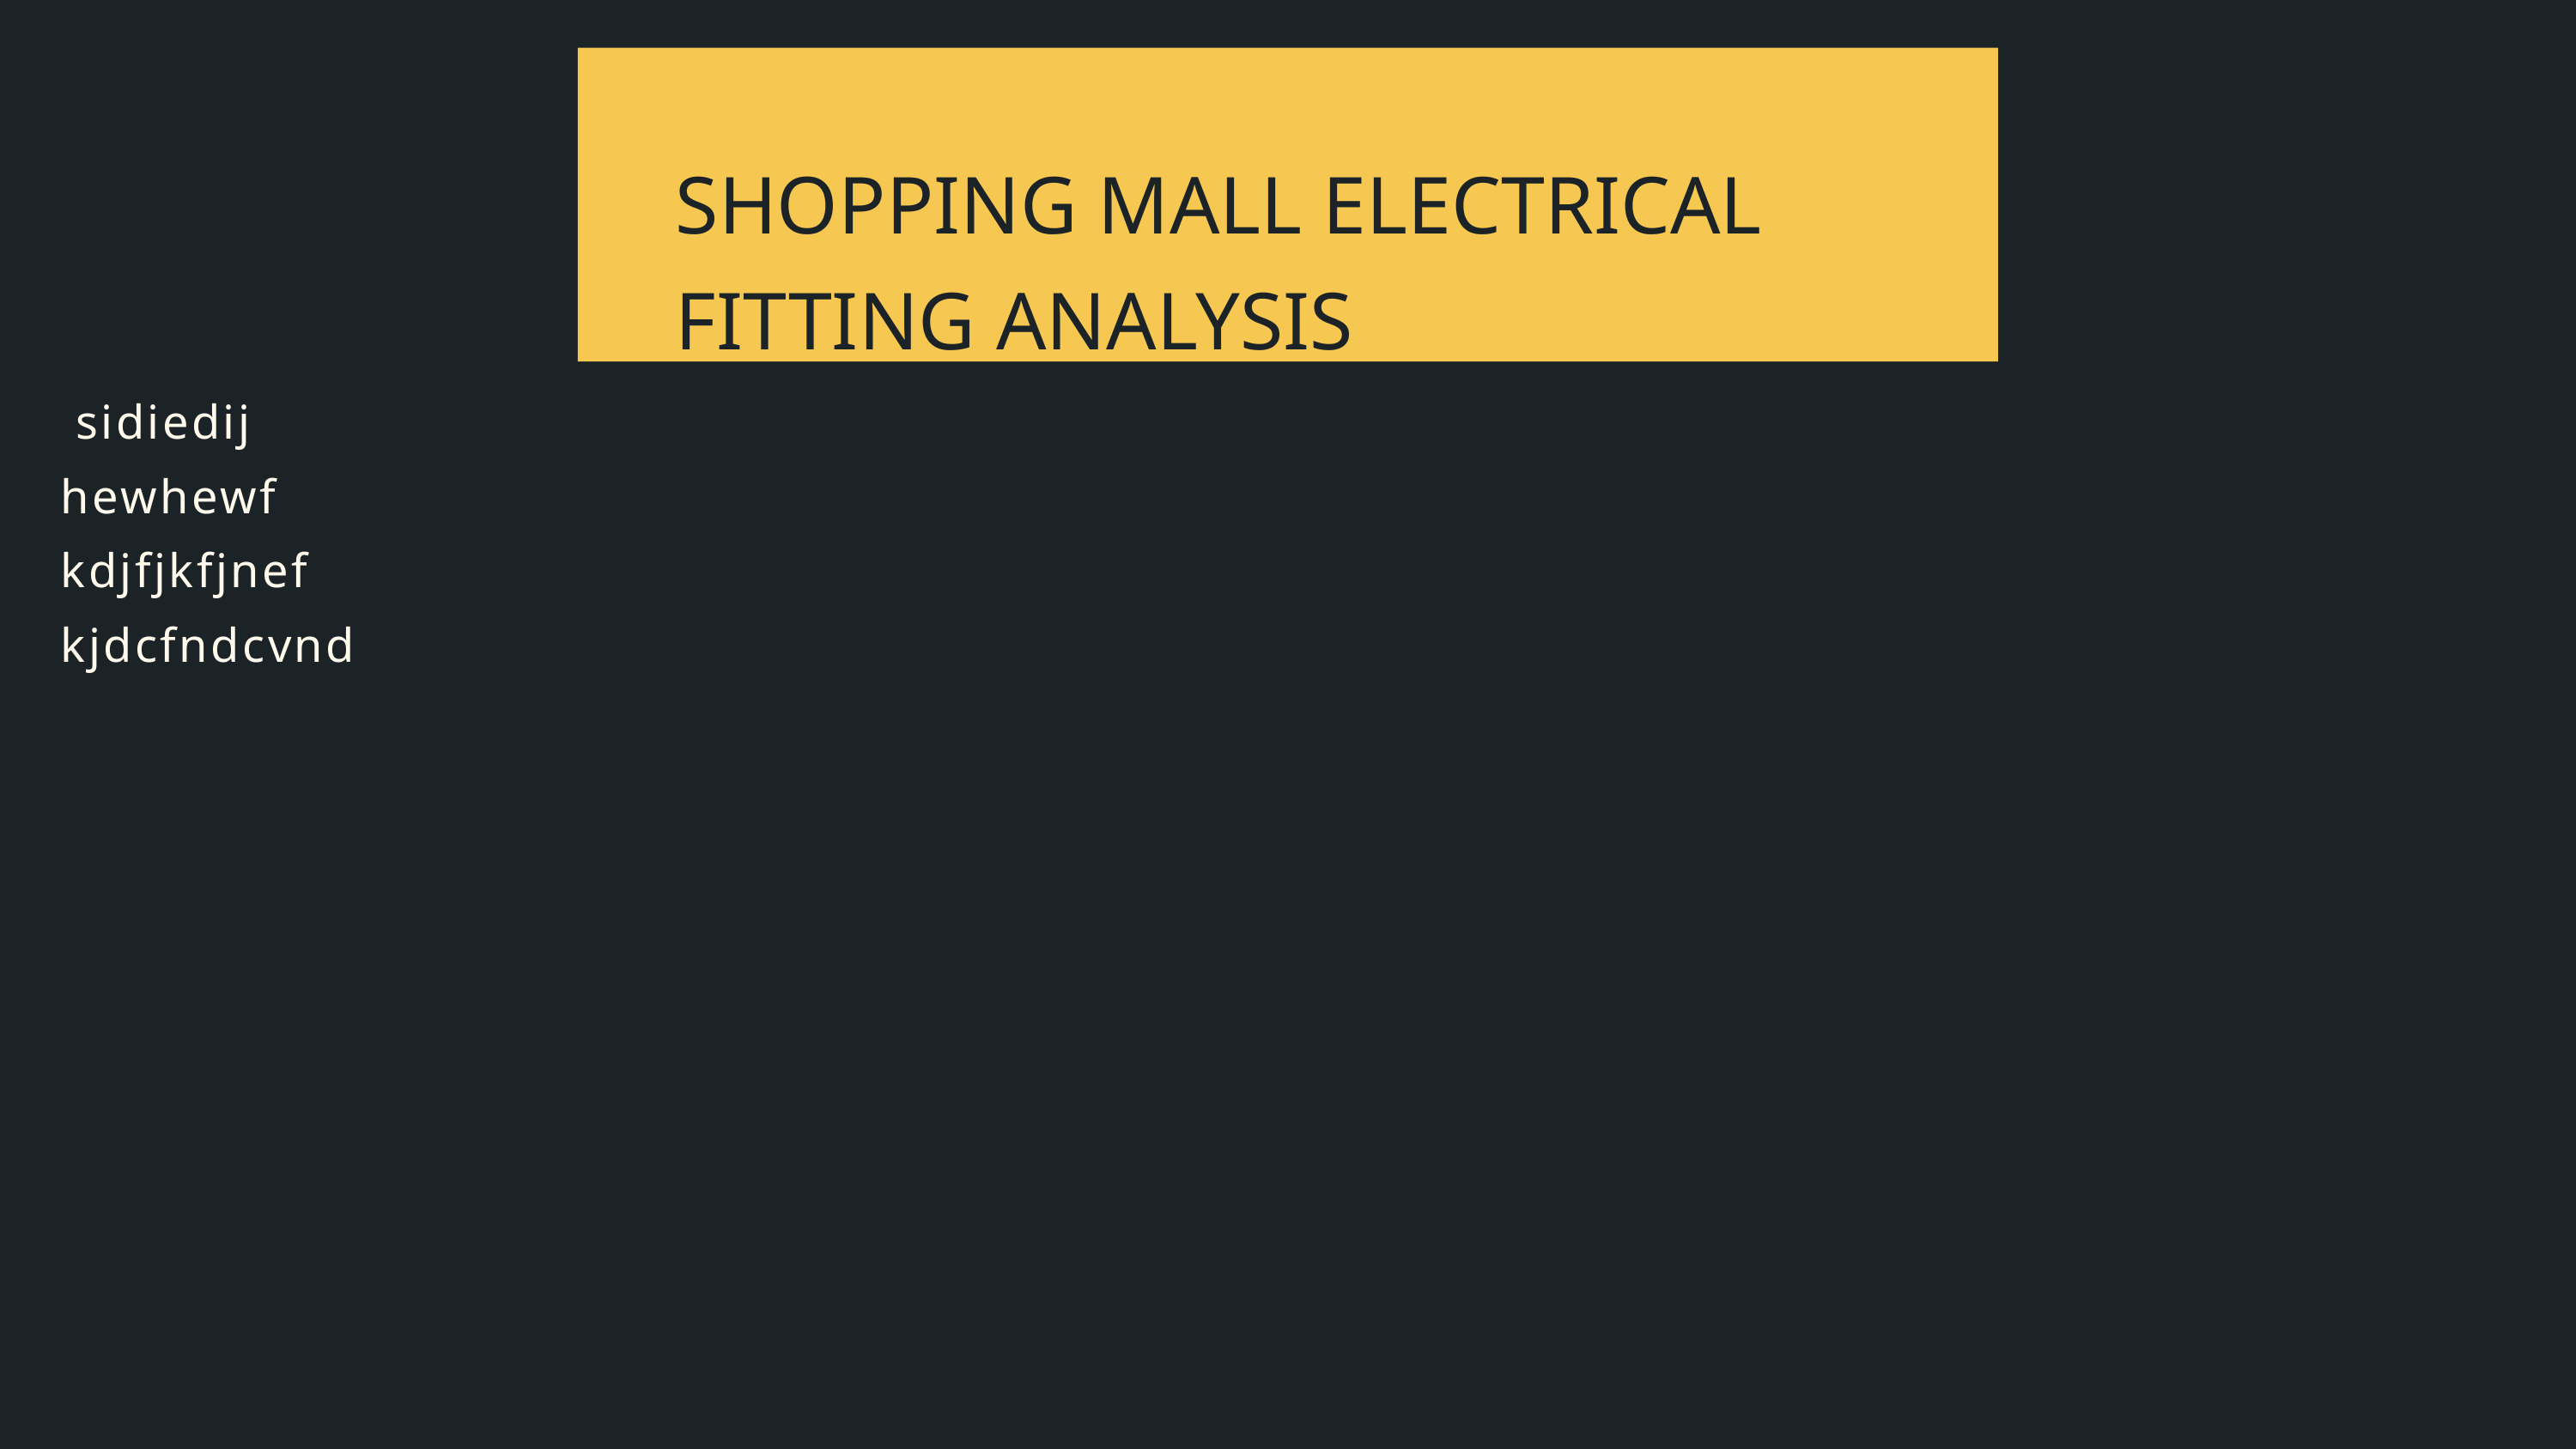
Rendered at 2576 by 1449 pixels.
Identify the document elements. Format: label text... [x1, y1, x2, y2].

text_box [577, 47, 1998, 362]
text_box sidiedij hewhewf kdjfjkfjnef kjdcfndcvnd [60, 373, 899, 672]
text_box SHOPPING MALL ELECTRICAL FITTING ANALYSIS [675, 134, 1900, 366]
